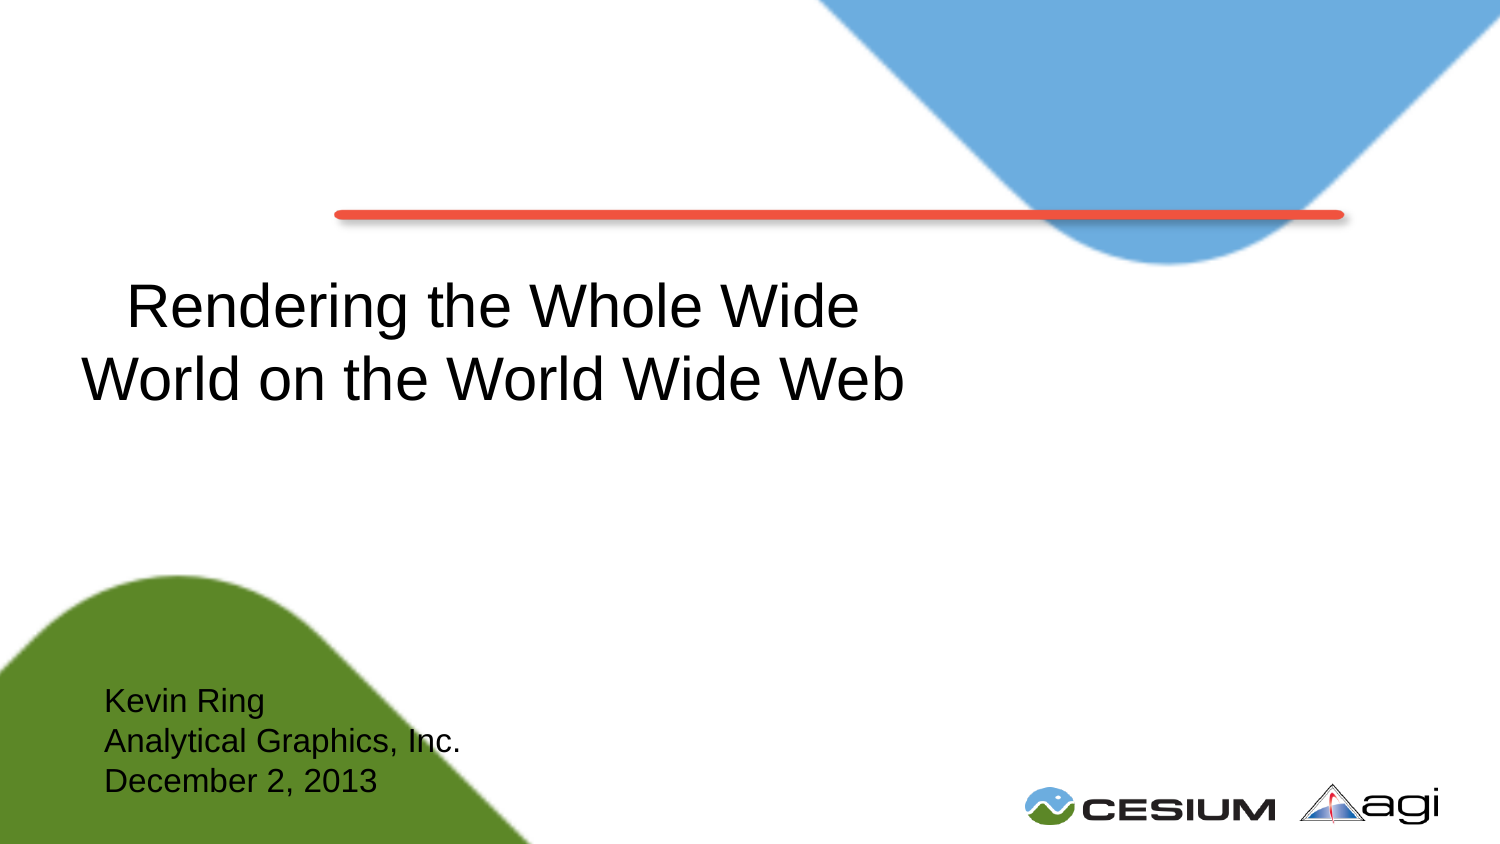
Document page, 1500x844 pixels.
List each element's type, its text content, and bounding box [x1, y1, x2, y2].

picture [0, 0, 1500, 844]
title Rendering the Whole Wide World on the World Wide Web [24, 256, 963, 422]
text_box Kevin Ring Analytical Graphics, Inc. December 2, 2013 [89, 671, 477, 807]
